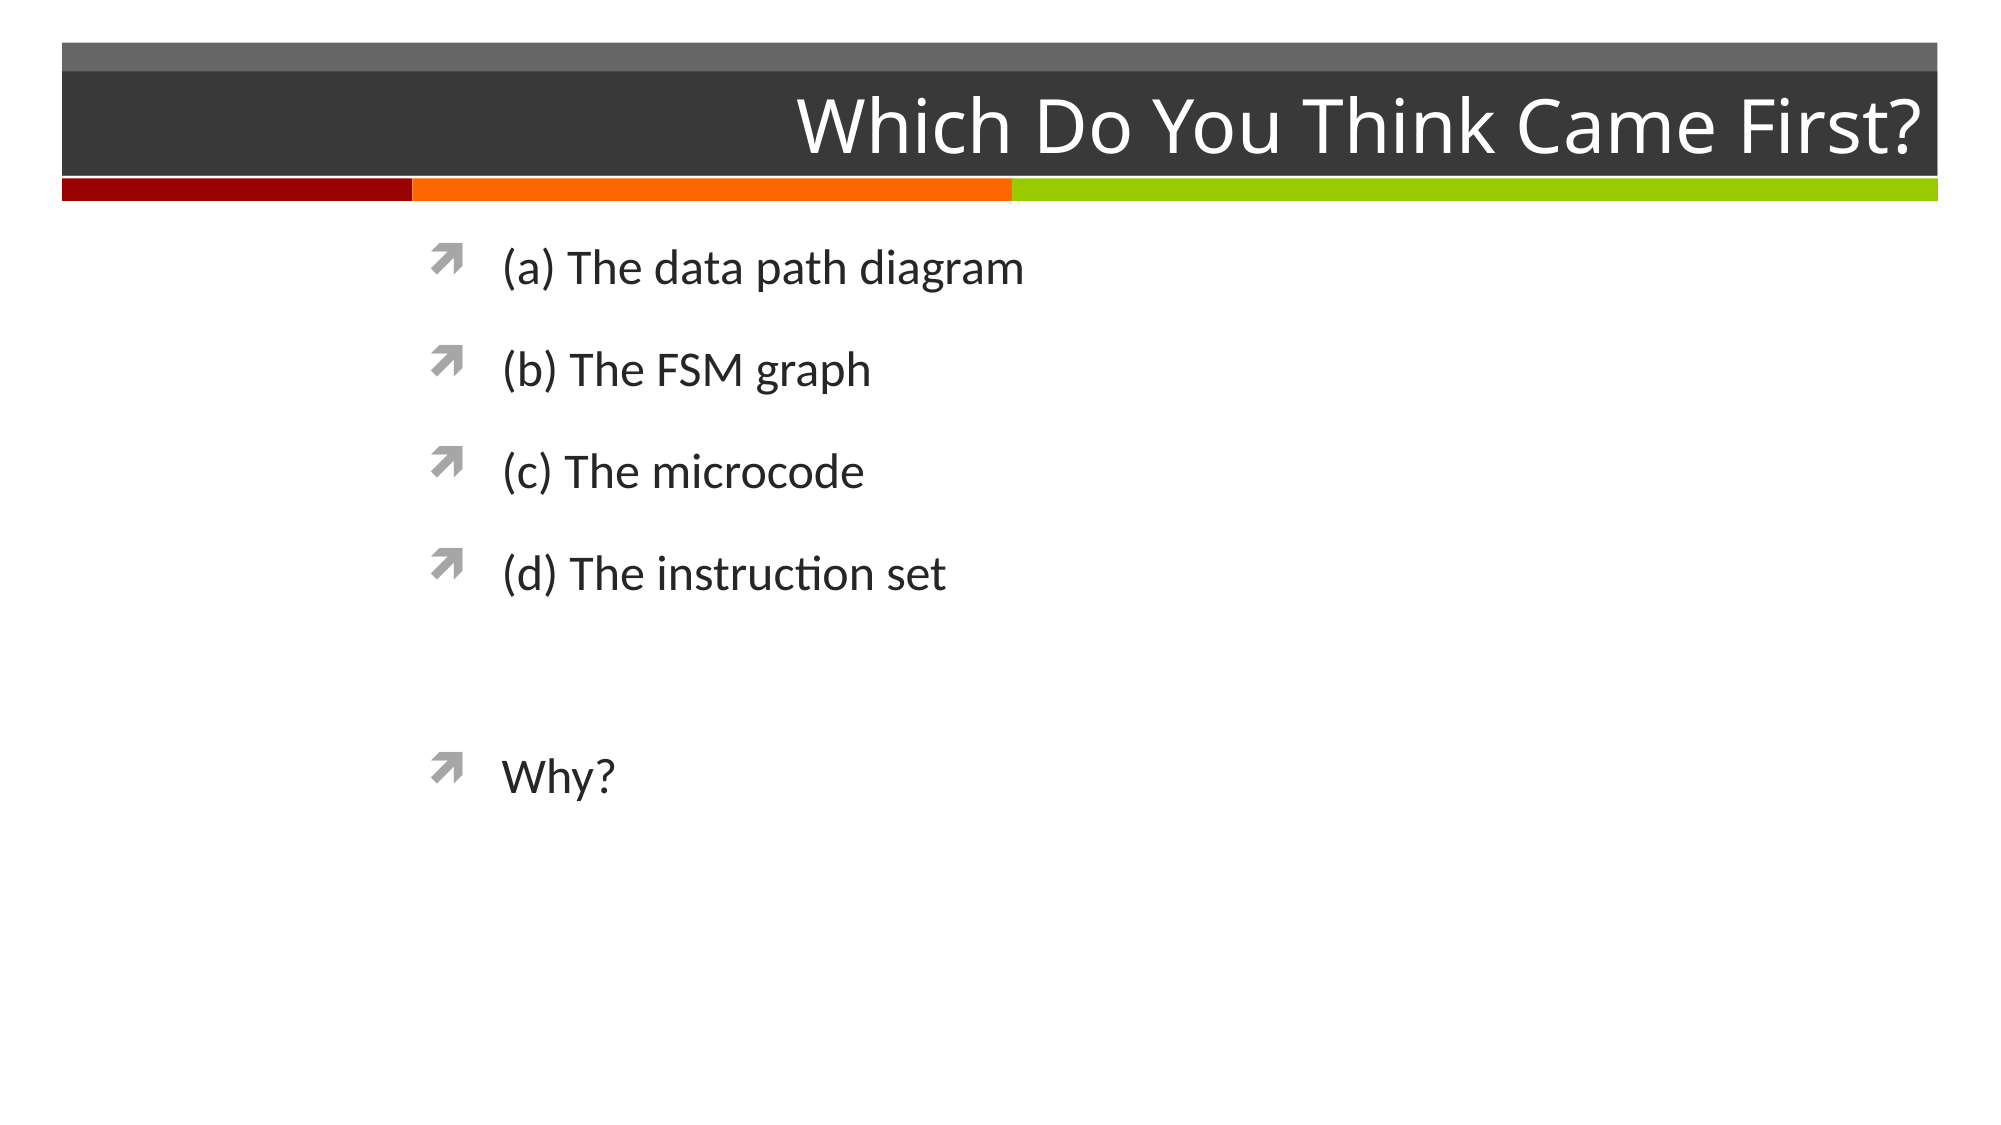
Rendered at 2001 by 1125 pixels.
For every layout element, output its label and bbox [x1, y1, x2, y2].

title [62, 71, 1938, 176]
list [412, 227, 1800, 1031]
